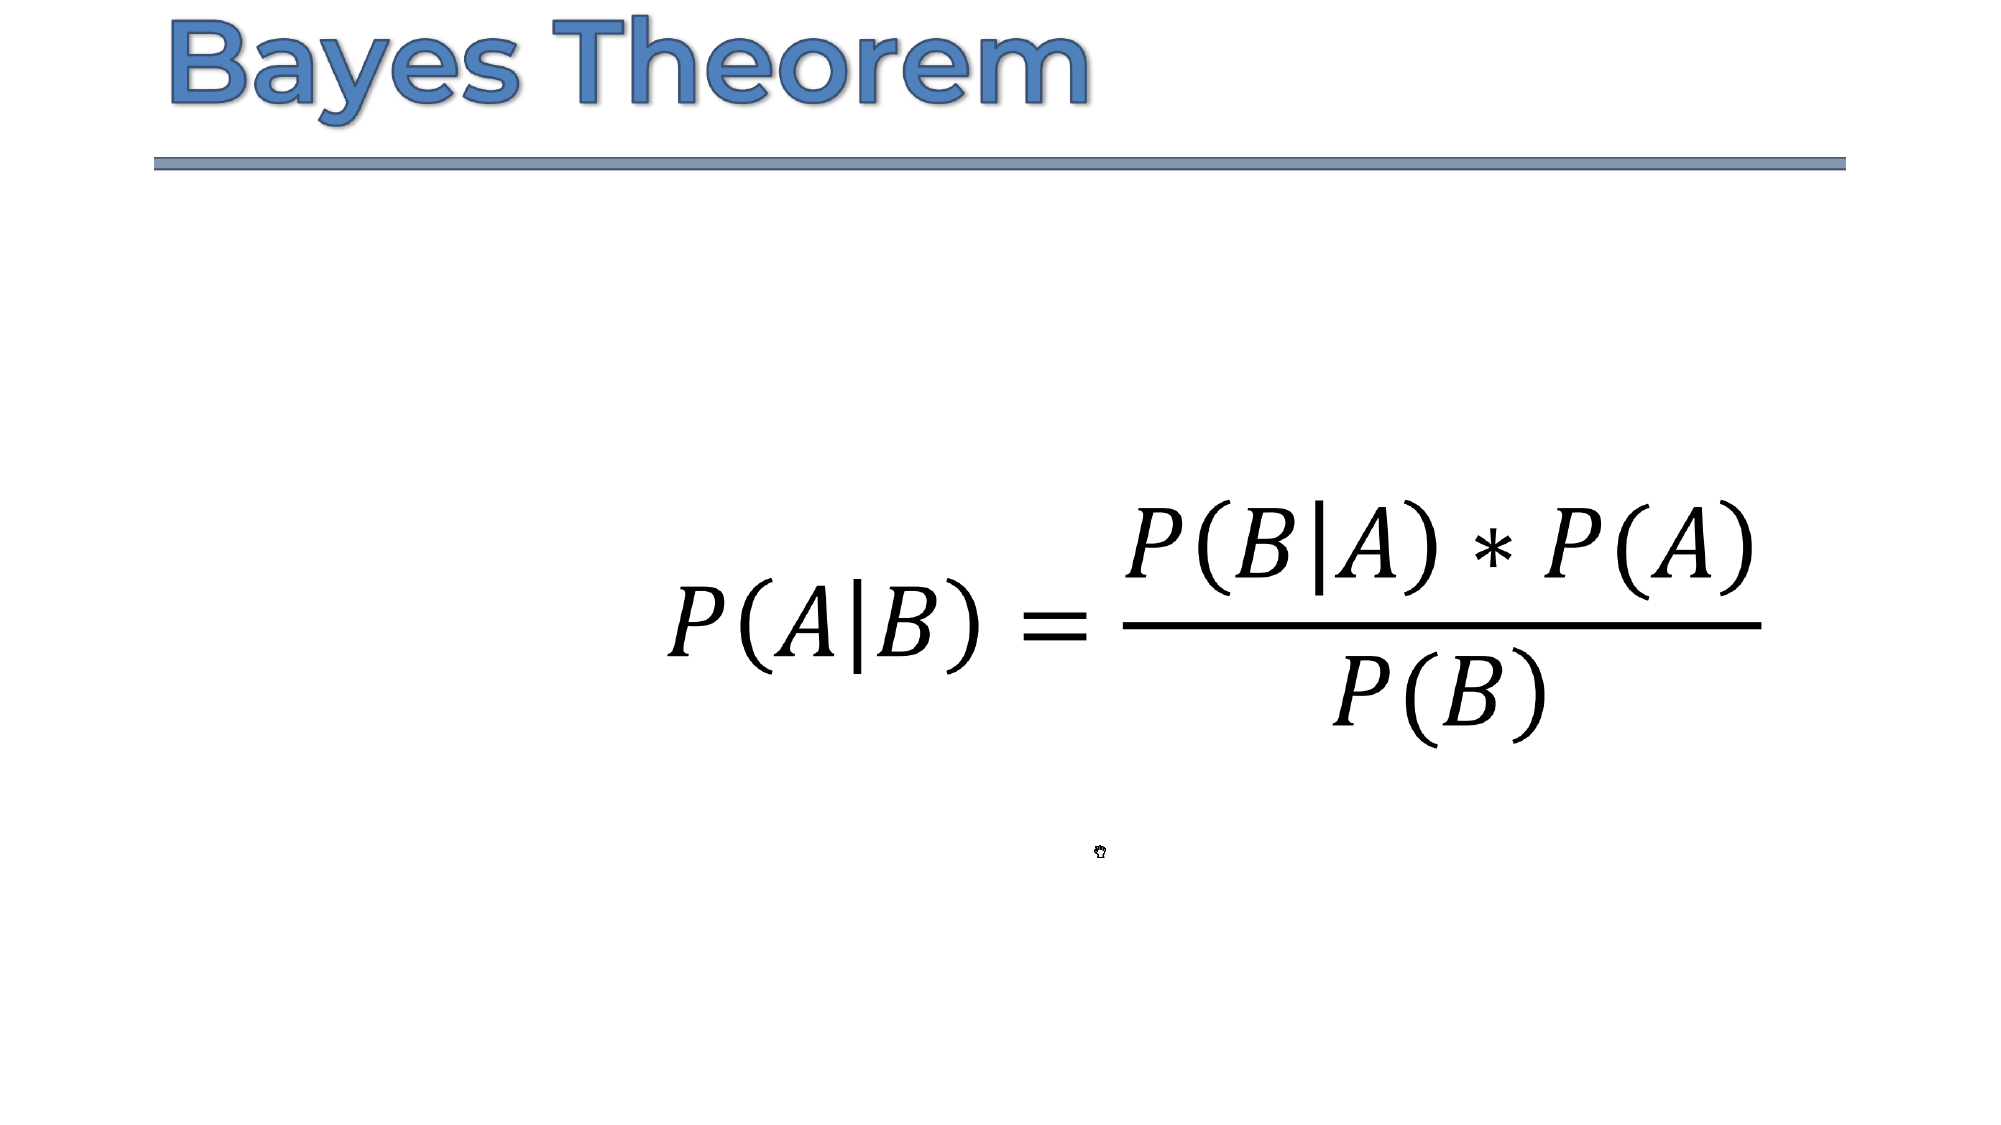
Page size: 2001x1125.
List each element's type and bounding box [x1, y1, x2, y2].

picture [154, 0, 1846, 1125]
